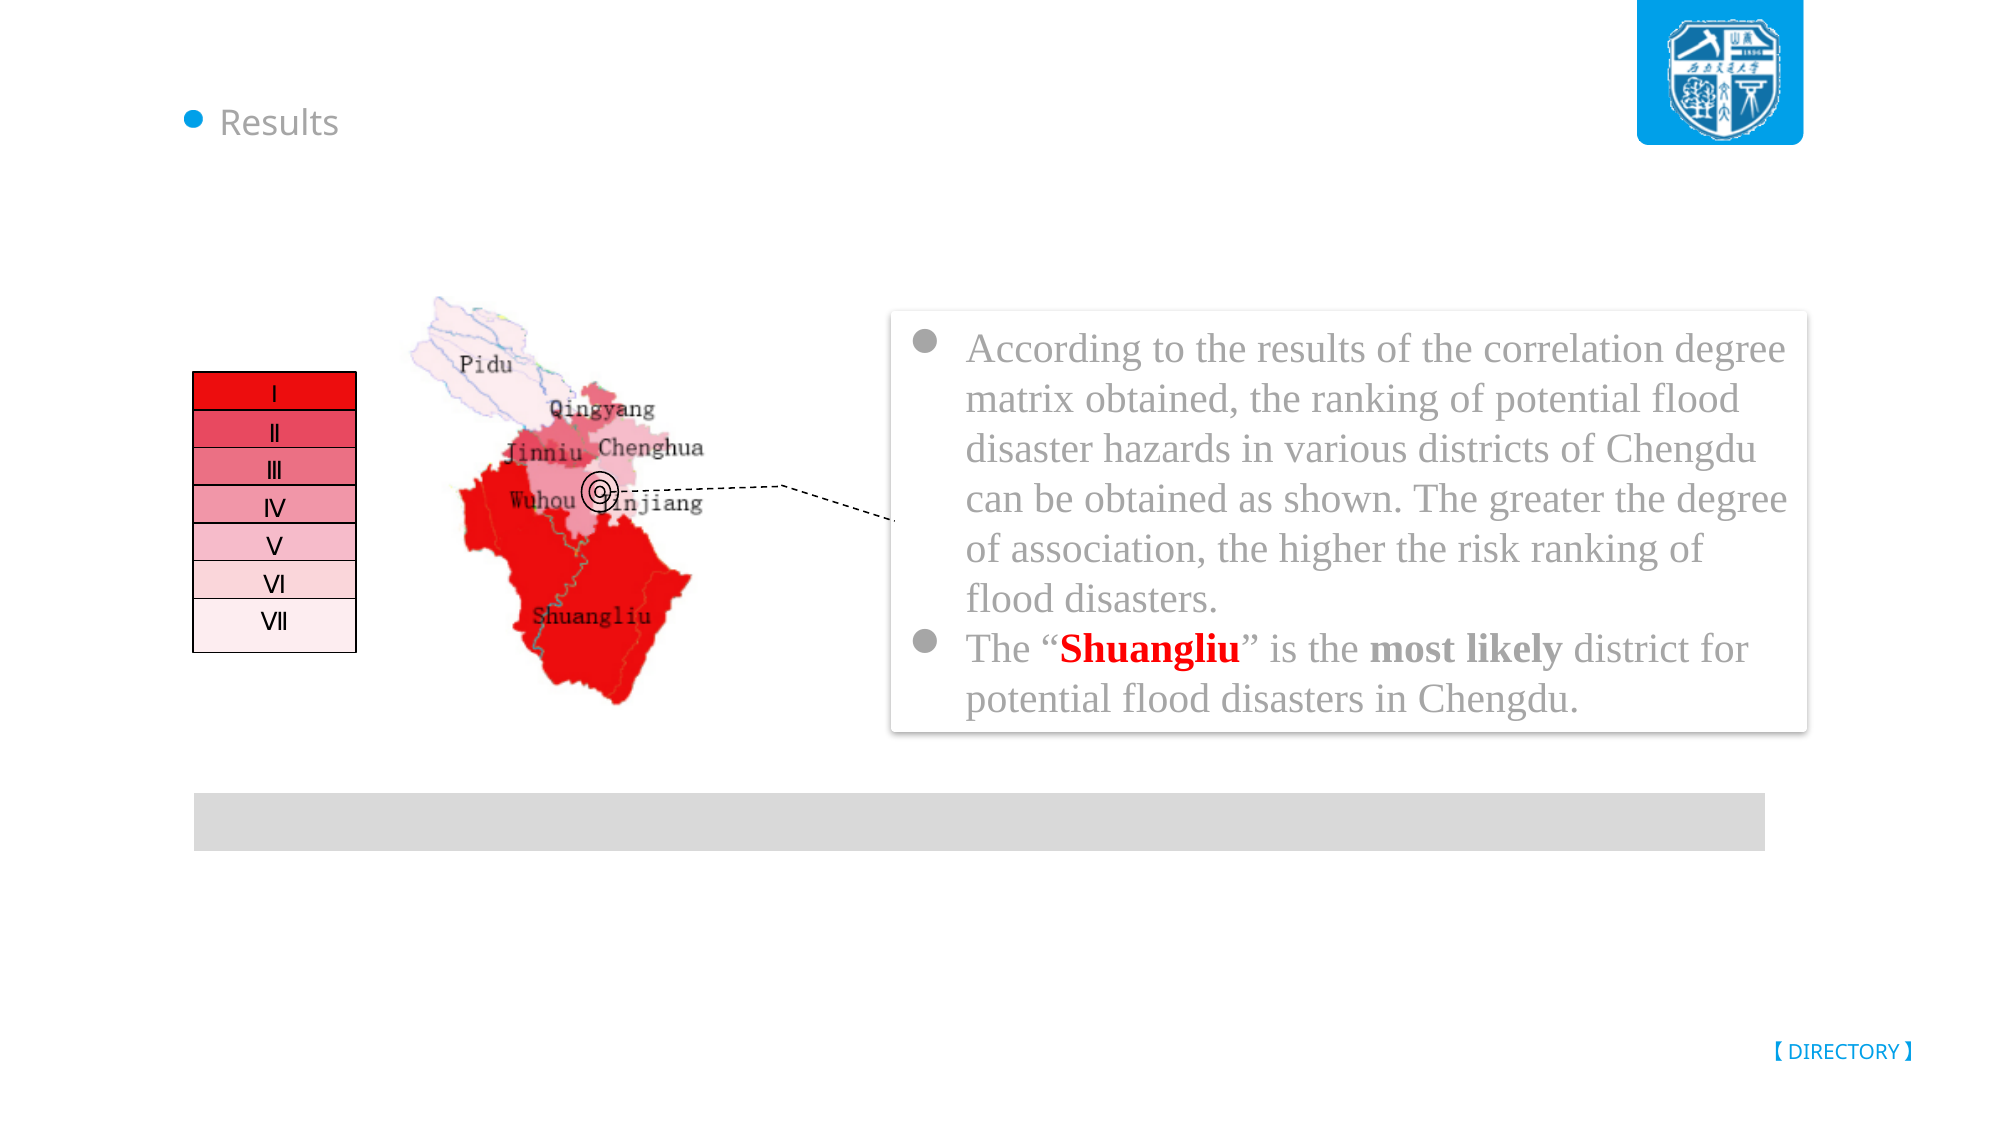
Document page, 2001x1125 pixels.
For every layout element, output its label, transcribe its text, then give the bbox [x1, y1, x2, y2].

text_box 【DIRECTORY】 [1747, 1031, 1941, 1072]
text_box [192, 296, 794, 711]
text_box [623, 486, 778, 493]
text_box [781, 484, 895, 524]
picture [1668, 20, 1780, 140]
text_box Results [204, 92, 355, 150]
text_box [581, 471, 619, 513]
text_box According to the results of the correlation degree matrix obtained, the ranking of potential flood disaster hazards in various districts of Chengdu can be obtained as shown. The greater the degree of association, the higher the risk ranking of flood disasters. The “Shuangliu” is the most likely district for potential flood disasters in Chengdu. [891, 311, 1807, 732]
picture [1637, 139, 1646, 146]
picture [183, 109, 190, 116]
picture [196, 109, 203, 115]
picture [183, 122, 203, 129]
text_box [193, 791, 1766, 852]
picture [1794, 137, 1804, 146]
